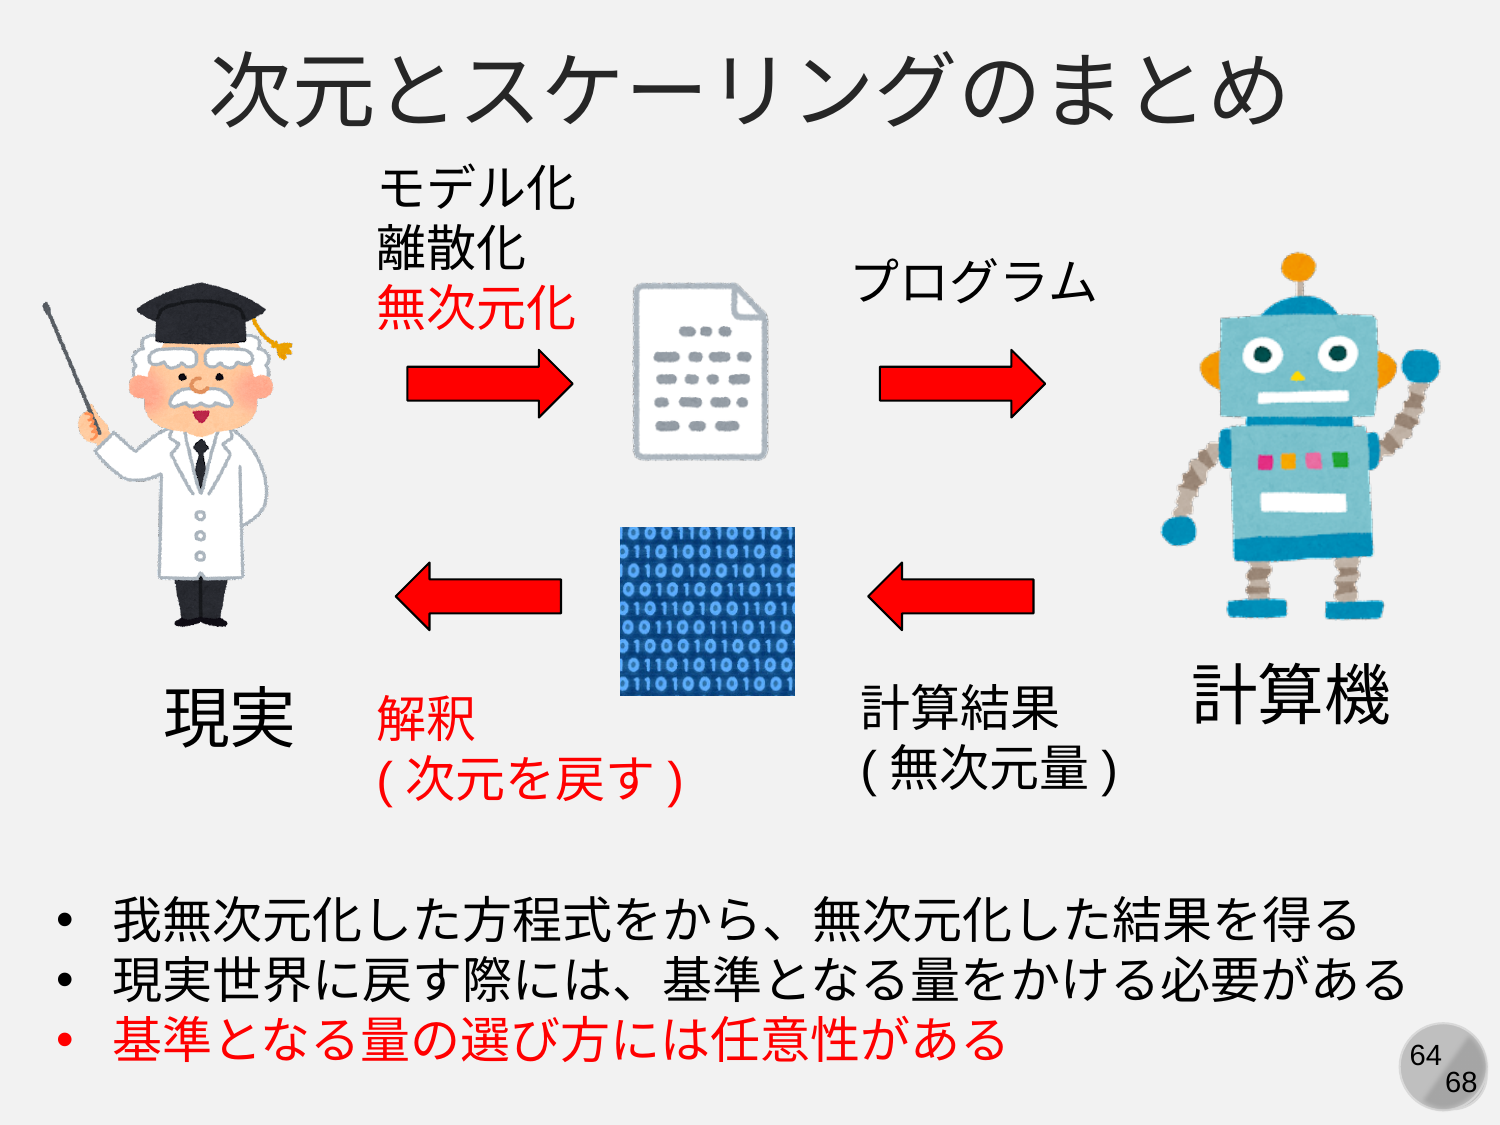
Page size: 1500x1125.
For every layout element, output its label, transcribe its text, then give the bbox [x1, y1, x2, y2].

picture [620, 278, 781, 466]
picture [1139, 243, 1461, 635]
text_box プログラム [834, 243, 1114, 319]
picture [29, 278, 303, 631]
text_box [867, 561, 1035, 632]
text_box [406, 348, 574, 419]
text_box 解釈 (次元を戻す) [361, 680, 699, 816]
text_box 計算結果 (無次元量) [845, 668, 1133, 804]
text_box 計算機 [1176, 645, 1407, 740]
text_box 現実 [148, 668, 312, 764]
picture [620, 526, 795, 696]
text_box 我無次元化した方程式をから、無次元化した結果を得る 現実世界に戻す際には、基準となる量をかける必要がある 基準となる量の選び方には任意性がある [41, 881, 1442, 1077]
text_box モデル化 離散化 無次元化 [361, 148, 592, 344]
text_box [394, 561, 563, 632]
list 次元とスケーリングのまとめ [0, 31, 1500, 155]
text_box [878, 348, 1046, 419]
